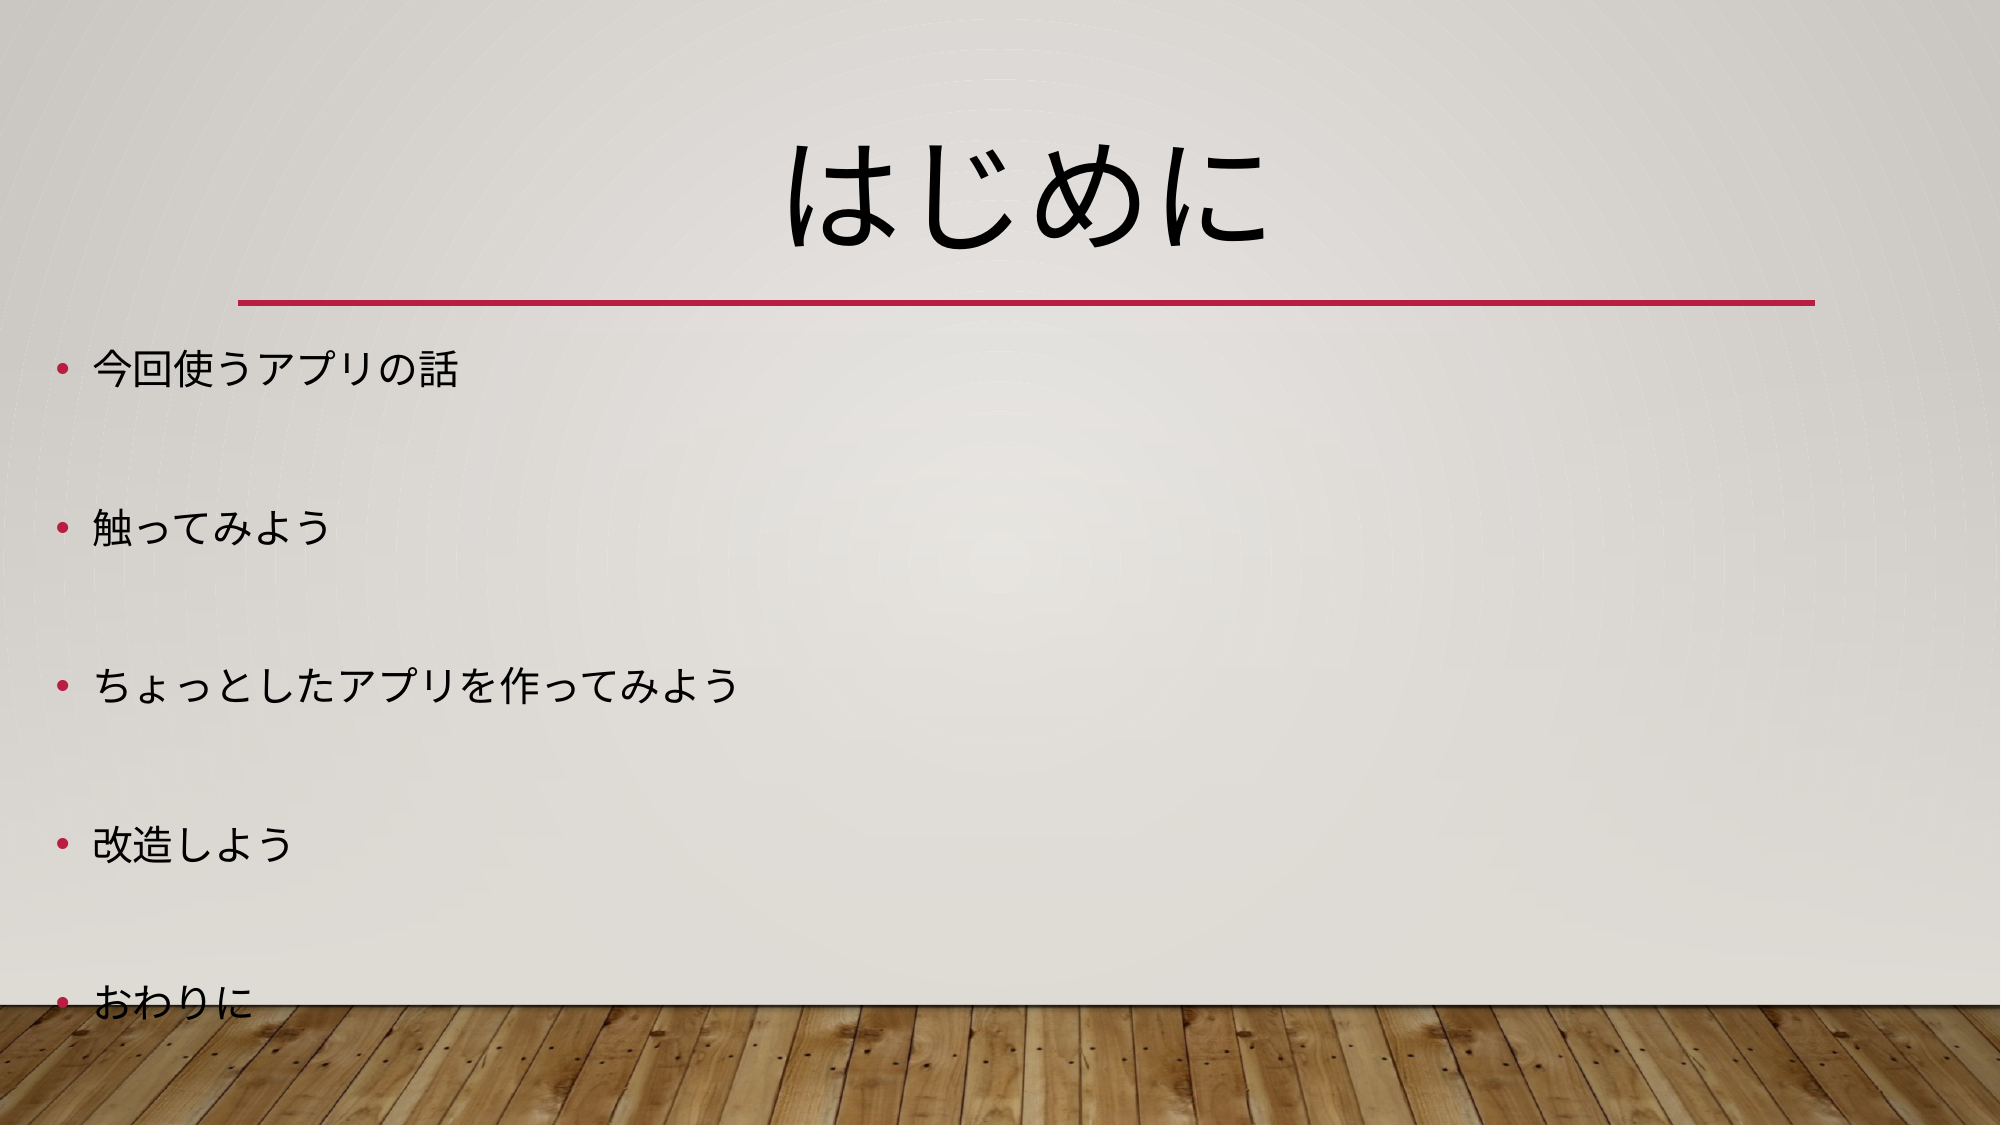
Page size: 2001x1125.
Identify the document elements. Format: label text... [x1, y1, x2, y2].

picture [0, 1005, 2000, 1125]
title はじめに [239, 127, 1815, 300]
list 今回使うアプリの話 触ってみよう ちょっとしたアプリを作ってみよう 改造しよう おわりに [40, 326, 1960, 1041]
